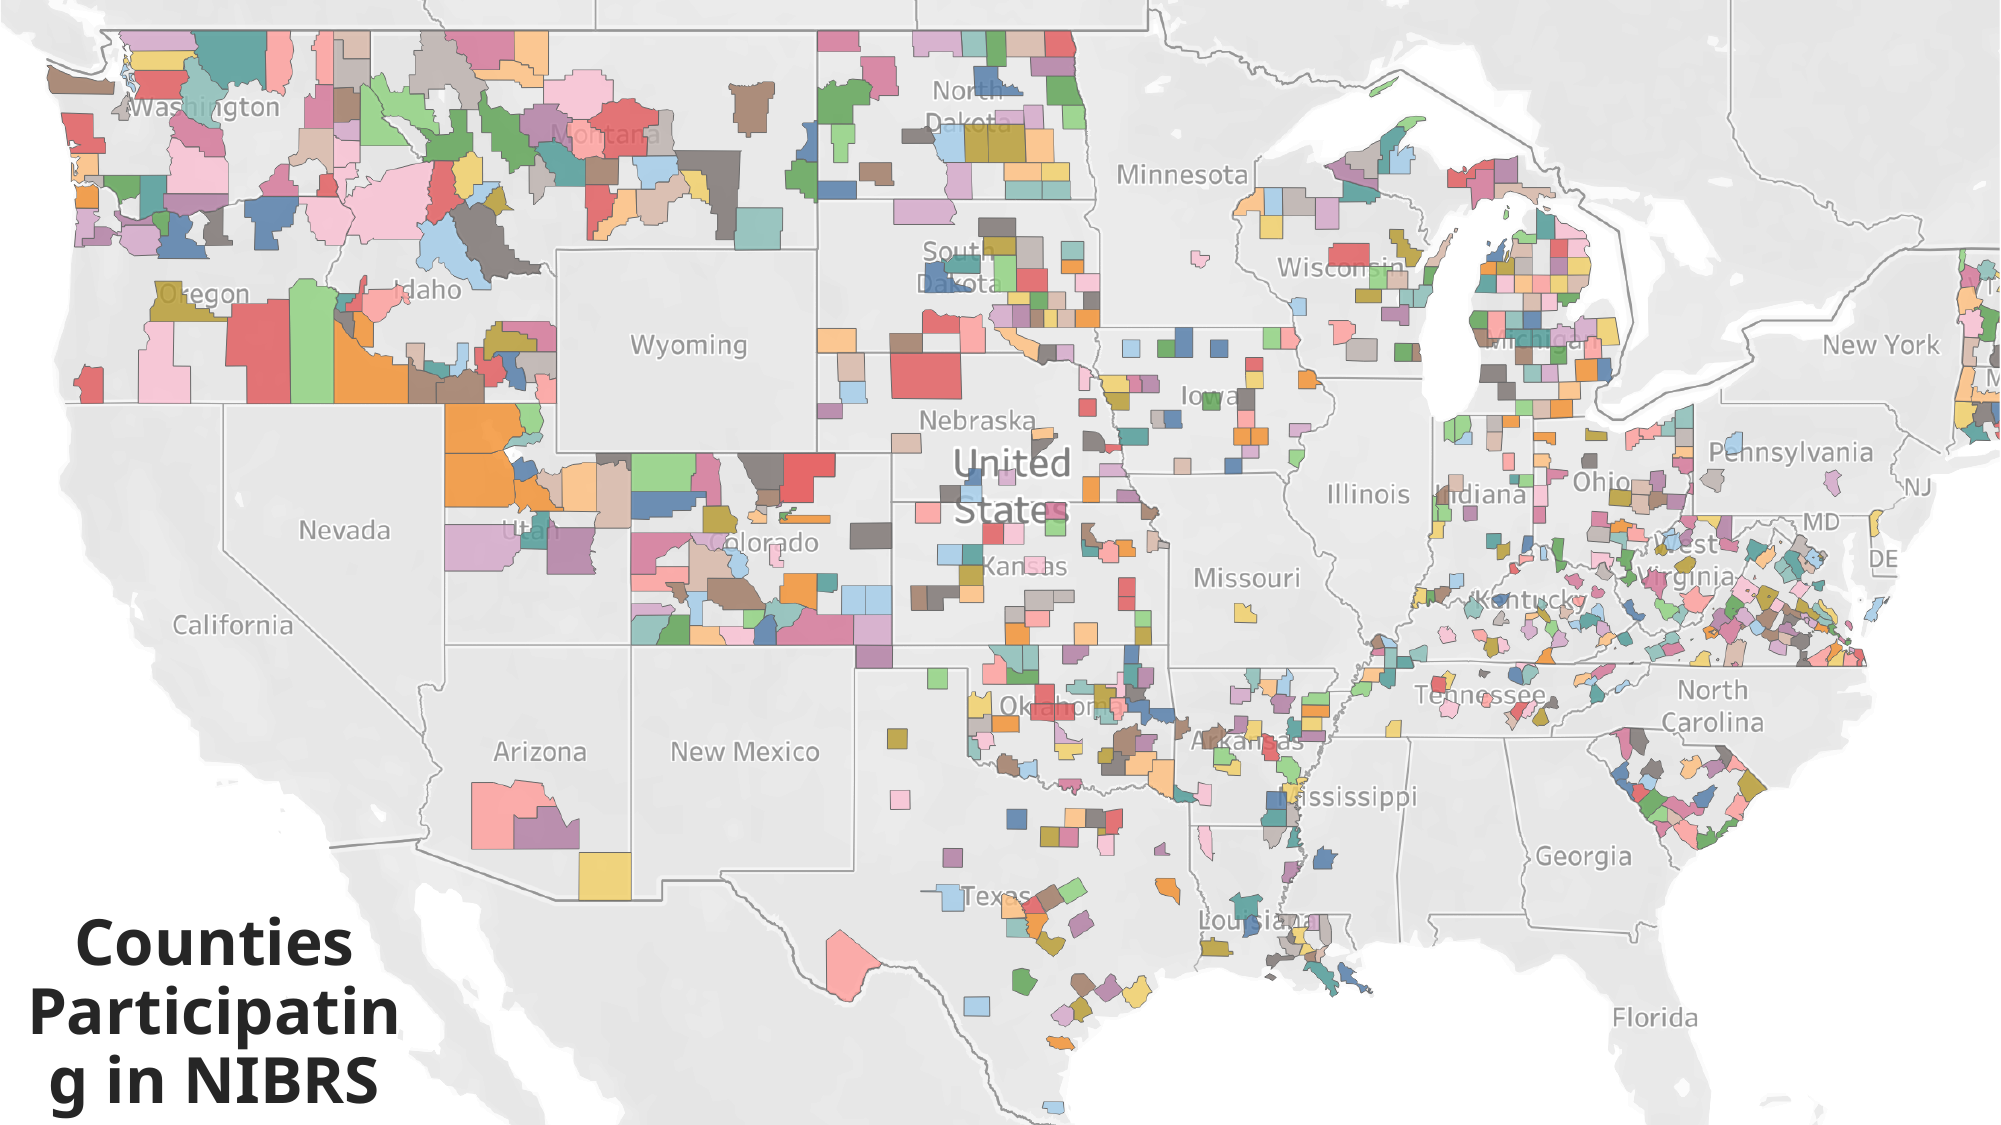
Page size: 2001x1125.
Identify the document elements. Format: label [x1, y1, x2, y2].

list [0, 0, 2000, 1125]
